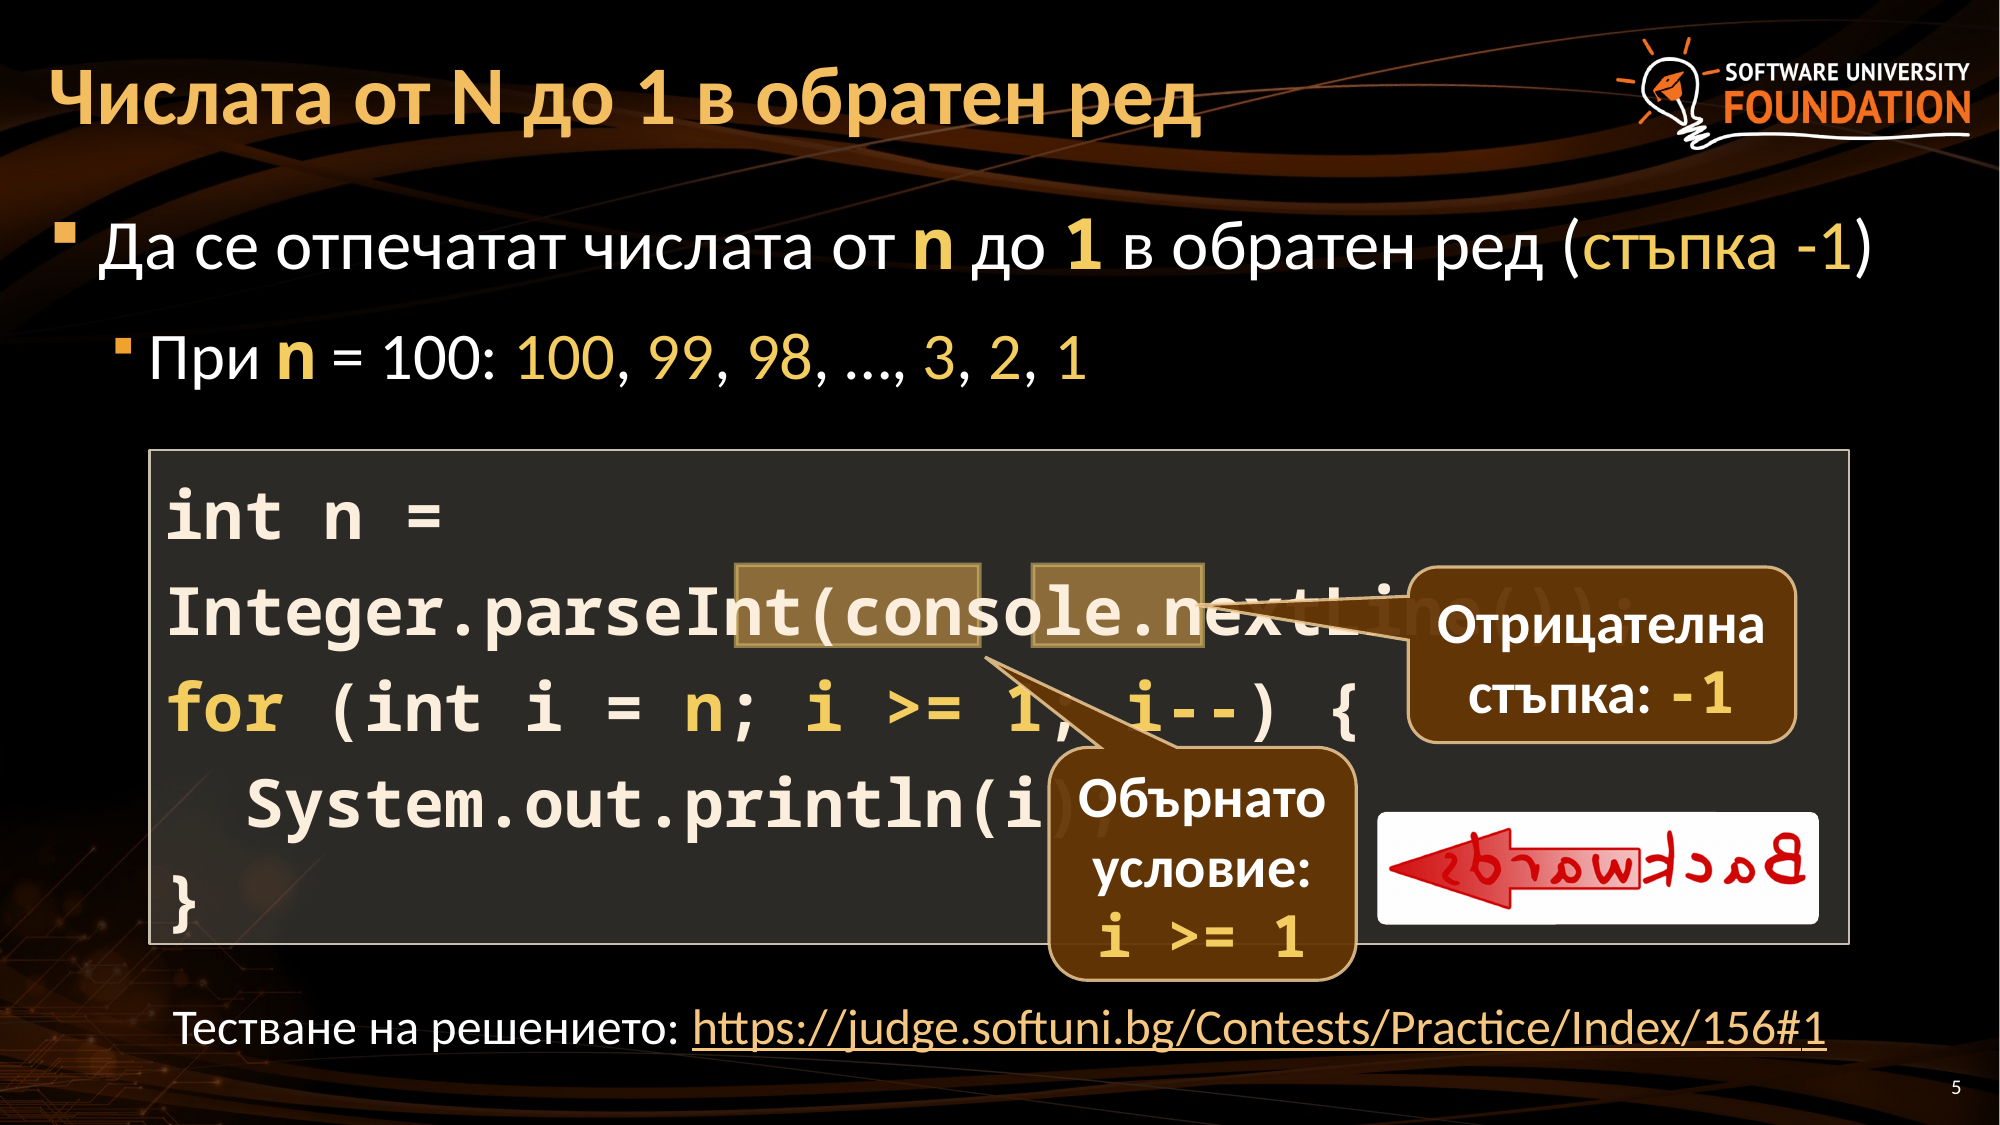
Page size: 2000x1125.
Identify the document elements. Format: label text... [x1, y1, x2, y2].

text_box int n = Integer.parseInt(console.nextLine()); for (int i = n; i >= 1; i--) { System.out.println(i); } [149, 449, 1850, 945]
picture [0, 0, 2000, 1125]
text_box Тестване на решението: https://judge.softuni.bg/Contests/Practice/Index/156#1 [124, 987, 1875, 1063]
text_box Обърнато условие: i >= 1 [984, 656, 1358, 982]
title Числата от N до 1 в обратен ред [30, 6, 1602, 189]
list Да се отпечатат числата от n до 1 в обратен ред (стъпка -1) При n = 100: 100, 99, 98, …, 3, 2, 1 [31, 188, 1968, 1103]
text_box Отрицателна стъпка: -1 [1195, 565, 1797, 744]
